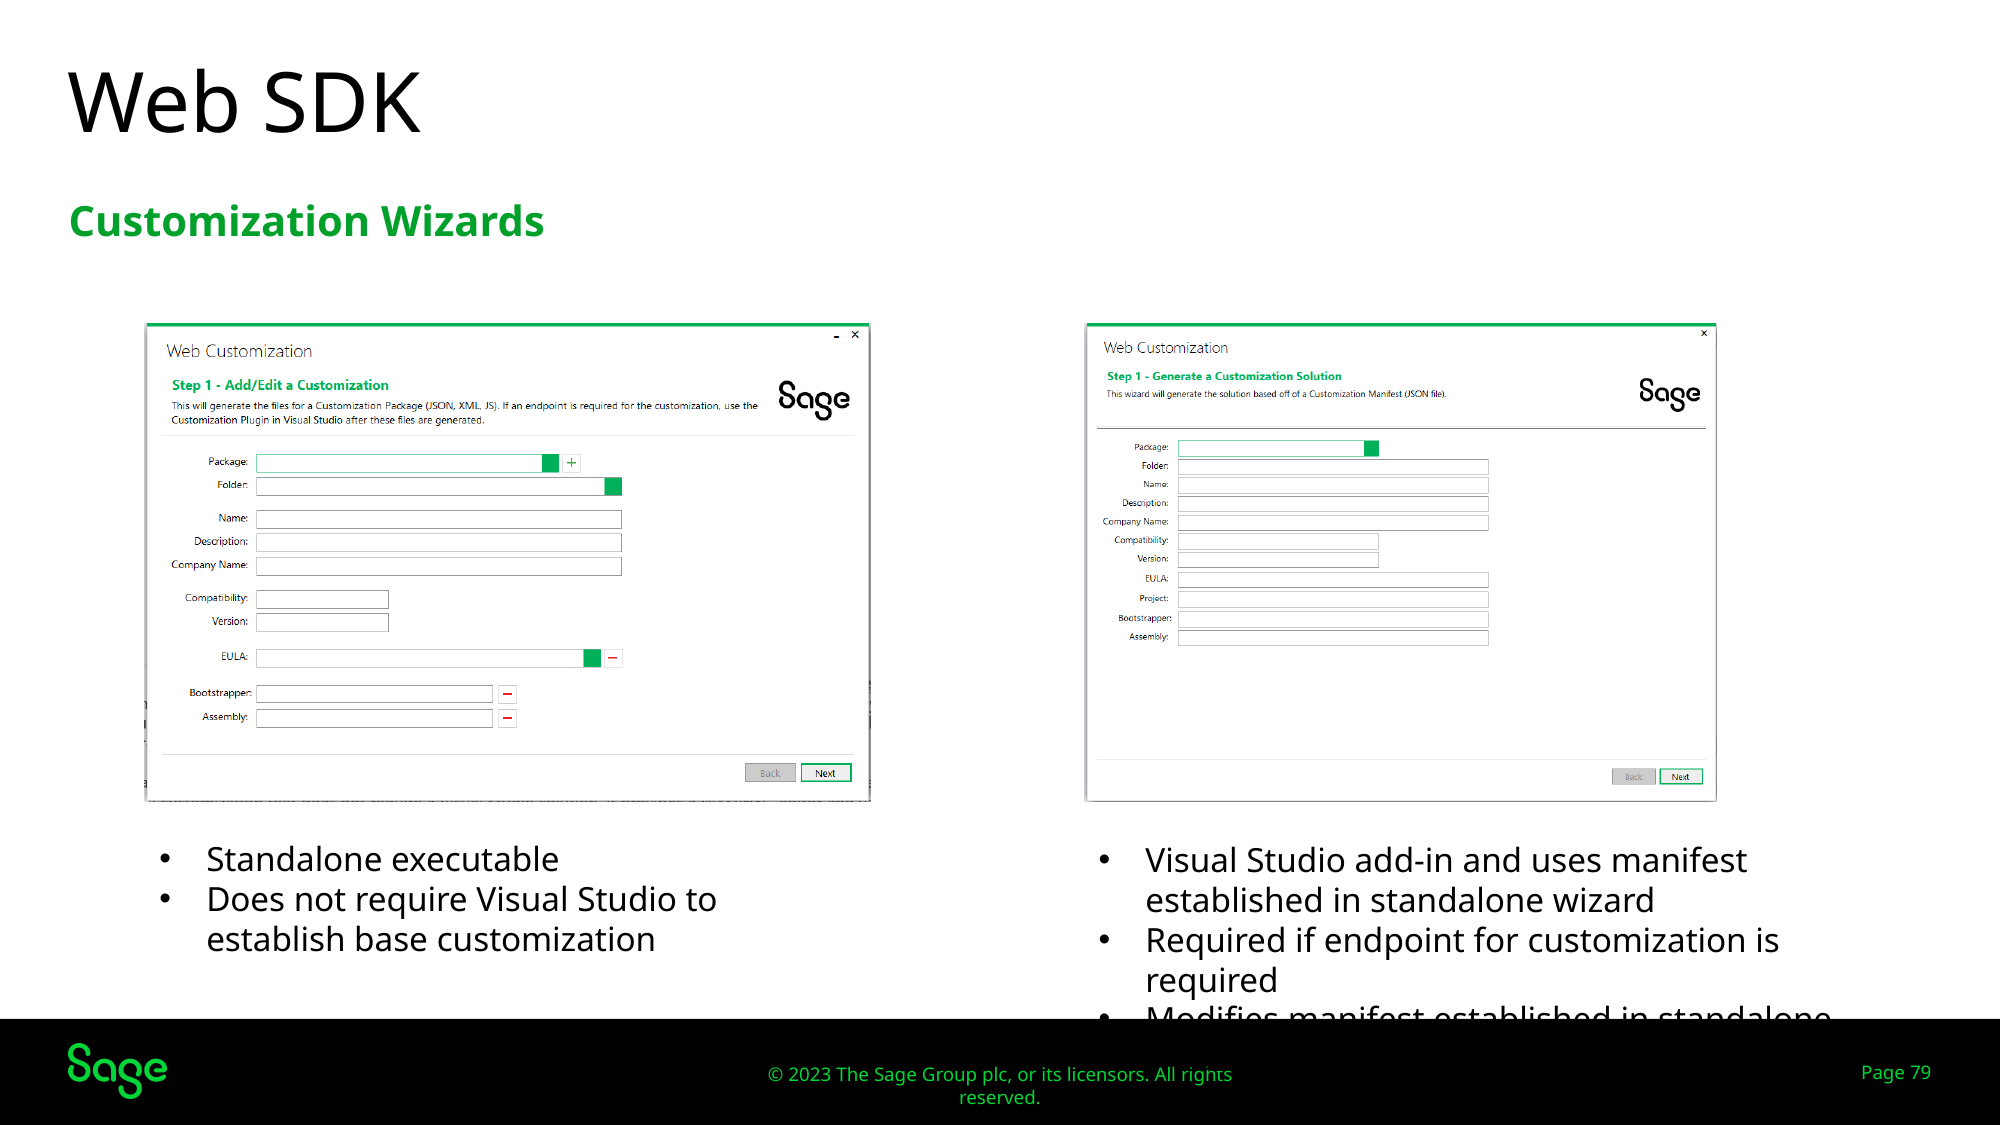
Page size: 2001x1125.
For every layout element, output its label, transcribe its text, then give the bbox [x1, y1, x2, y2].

text_box Visual Studio add-in and uses manifest established in standalone wizard Required if endpoint for customization is required Modifies manifest established in standalone wizard [1083, 831, 1930, 1086]
list Customization Wizards [68, 186, 1930, 259]
slide_number Page 79 [1809, 1043, 1947, 1104]
picture [1084, 323, 1717, 802]
text_box Standalone executable Does not require Visual Studio to establish base customization [144, 830, 871, 966]
picture [144, 323, 871, 802]
picture [68, 1043, 167, 1099]
title Web SDK [67, 49, 1930, 147]
